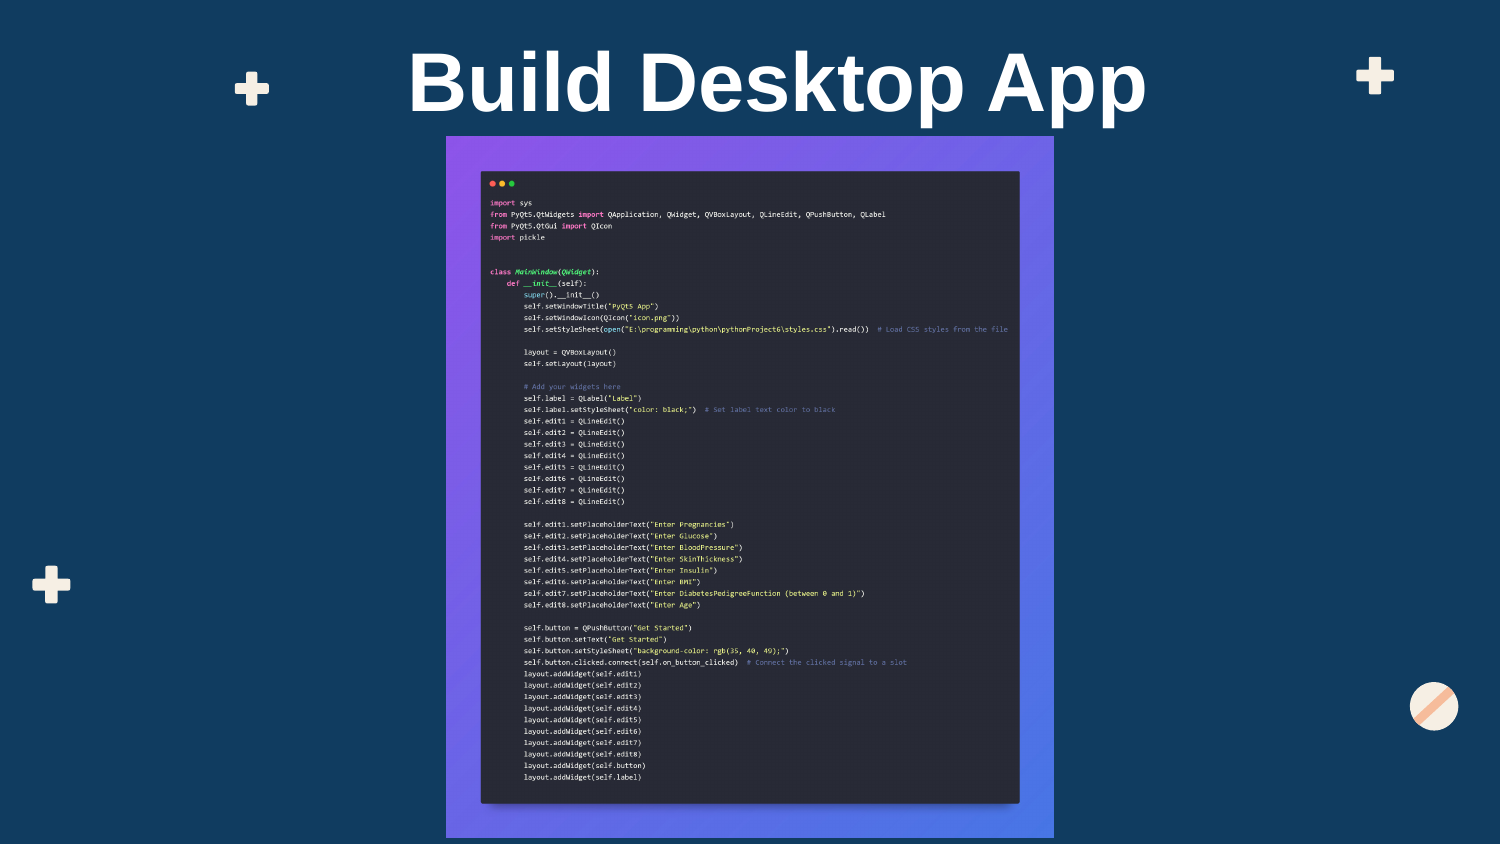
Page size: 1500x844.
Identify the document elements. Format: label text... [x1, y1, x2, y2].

text_box Build Desktop App [192, 20, 1364, 136]
picture [446, 136, 1054, 838]
